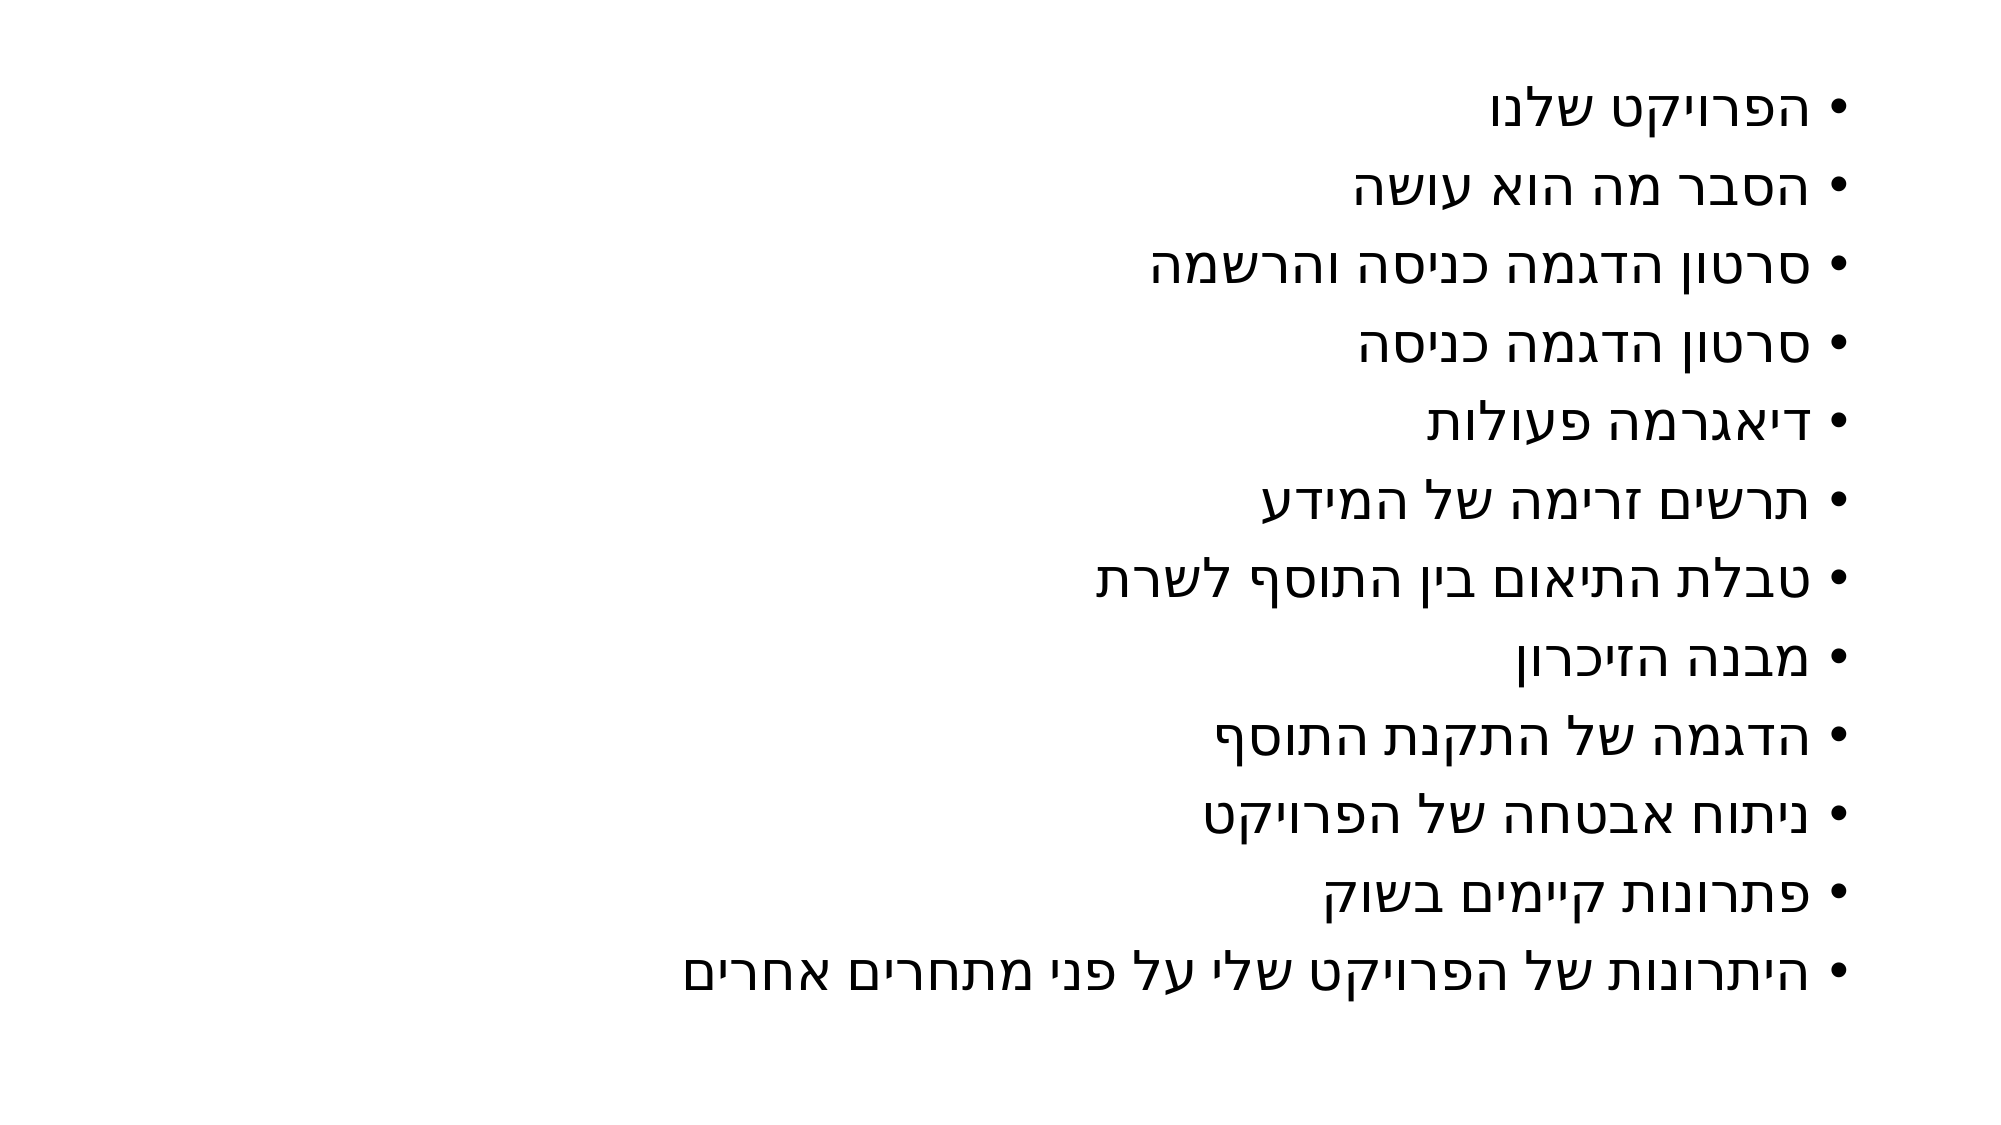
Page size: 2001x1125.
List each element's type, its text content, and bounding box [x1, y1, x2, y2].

list הפרויקט שלנו הסבר מה הוא עושה סרטון הדגמה כניסה והרשמה סרטון הדגמה כניסה דיאגרמה פעולות תרשים זרימה של המידע טבלת התיאום בין התוסף לשרת מבנה הזיכרון הדגמה של התקנת התוסף ניתוח אבטחה של הפרויקט פתרונות קיימים בשוק היתרונות של הפרויקט שלי על פני מתחרים אחרים [137, 71, 1863, 1014]
